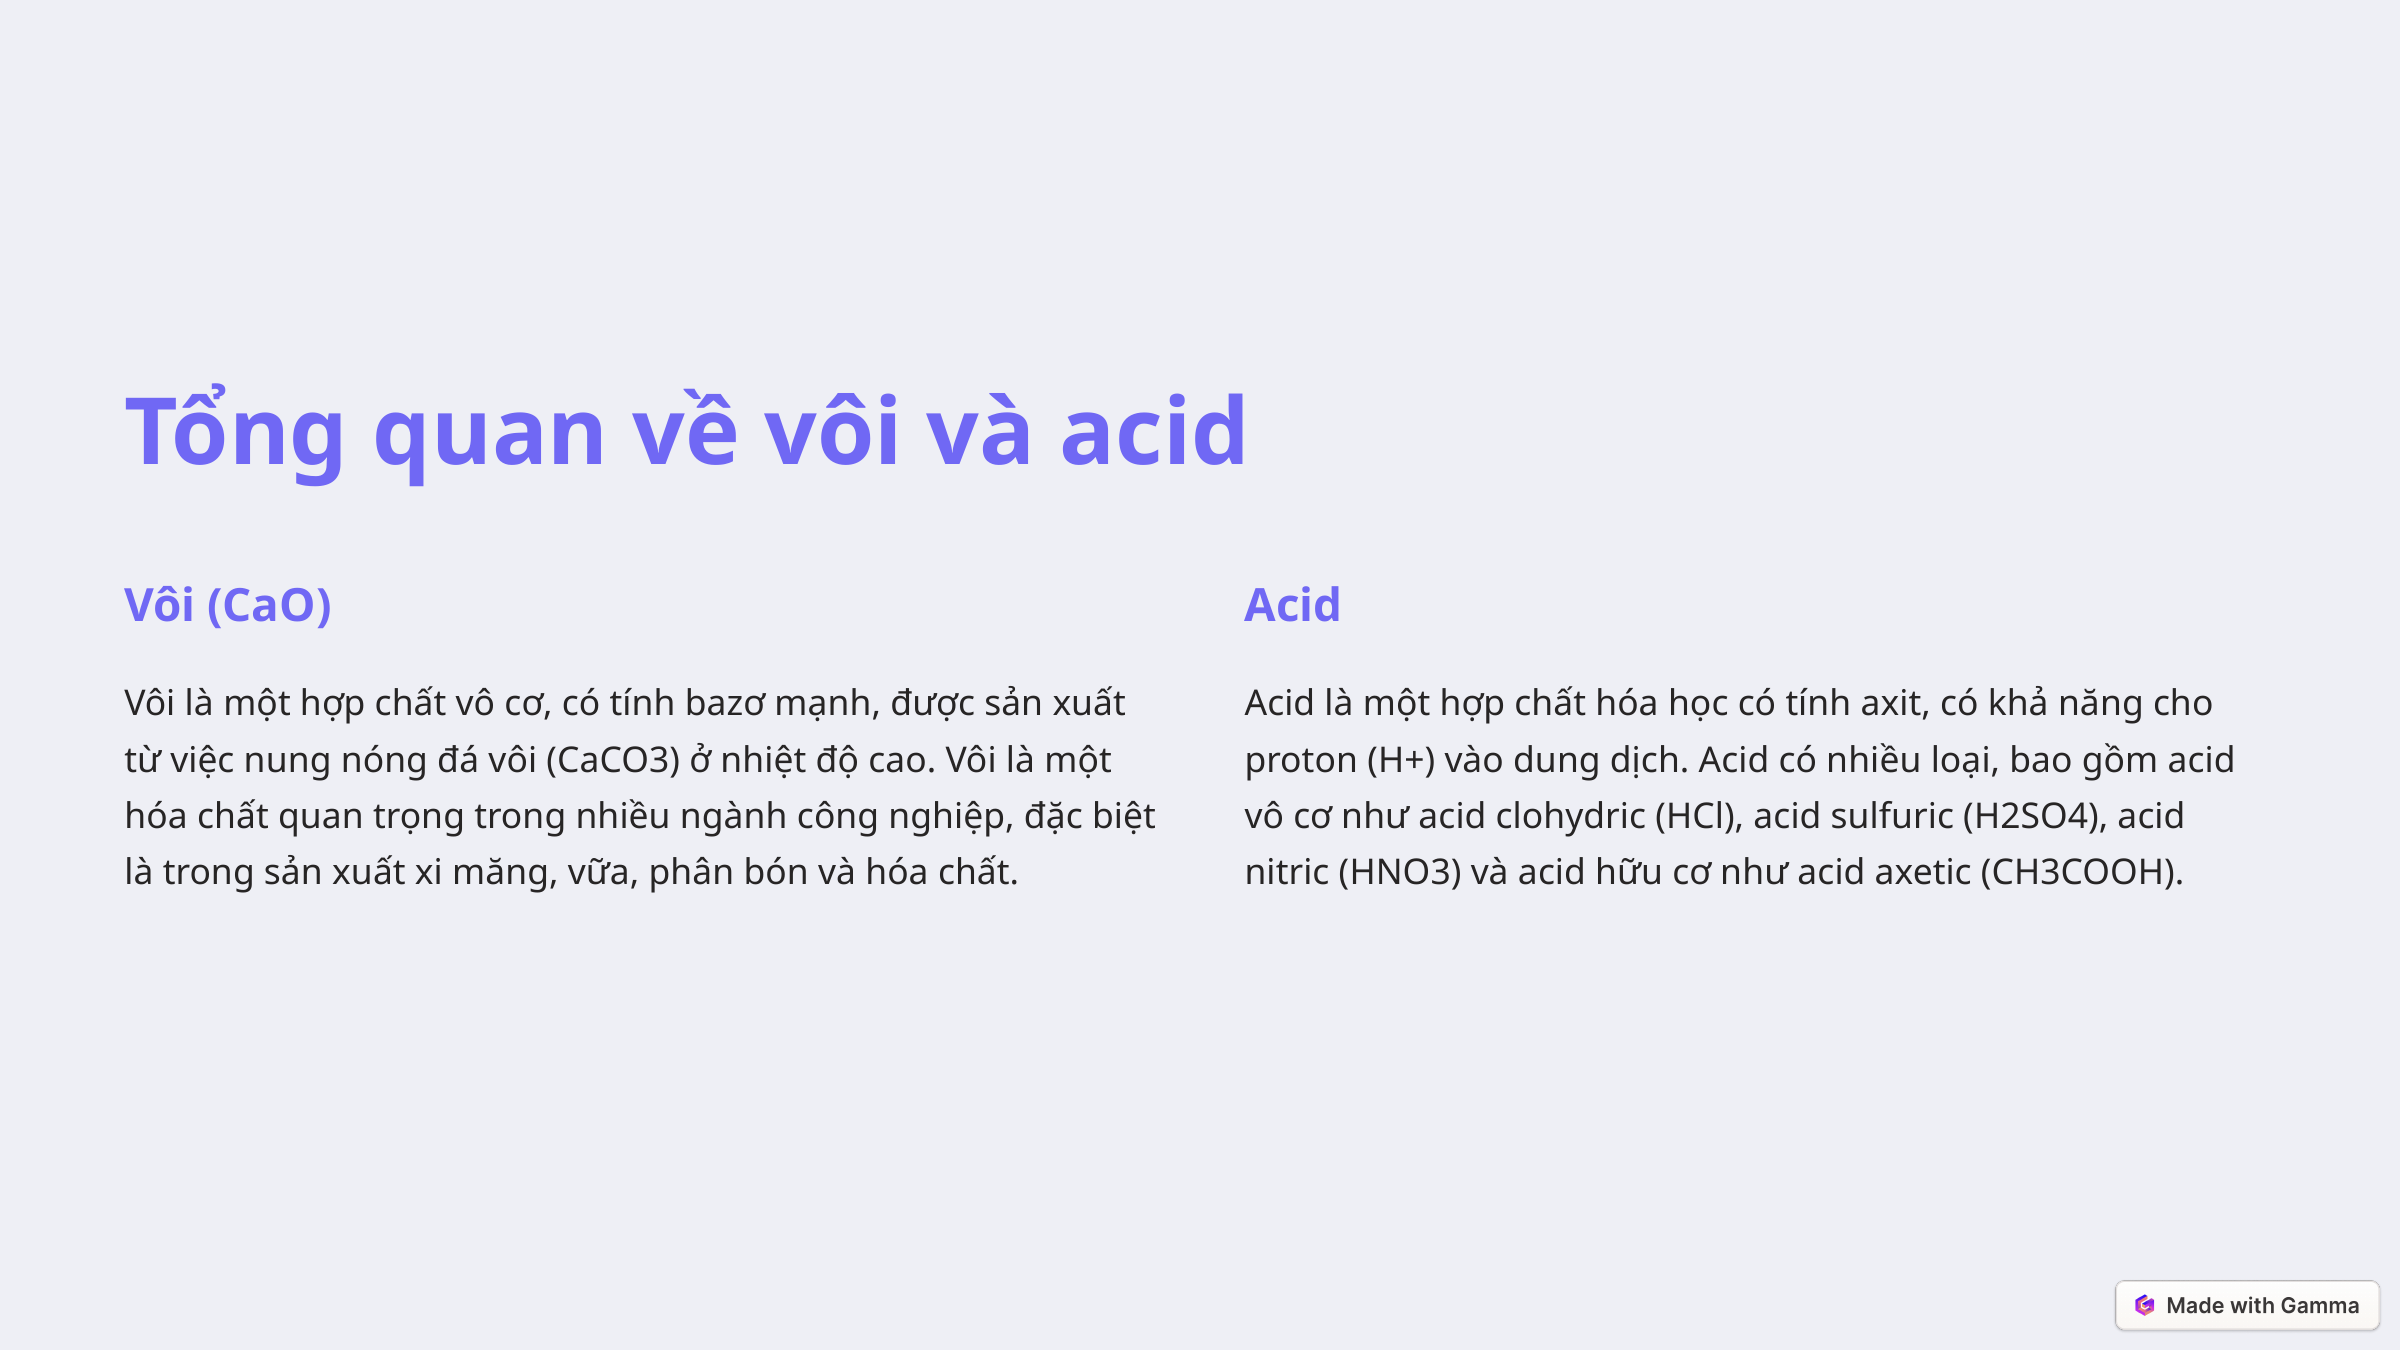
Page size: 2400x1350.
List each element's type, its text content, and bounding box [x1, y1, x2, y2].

text_box Acid [1244, 572, 1713, 632]
picture [2106, 1271, 2389, 1339]
text_box Vôi là một hợp chất vô cơ, có tính bazơ mạnh, được sản xuất từ ​​việc nung nóng đá vôi (CaCO3) ở nhiệt độ cao. Vôi là một hóa chất quan trọng trong nhiều ngành công nghiệp, đặc biệt là trong sản xuất xi măng, vữa, phân bón và hóa chất. [124, 666, 1157, 951]
text_box Tổng quan về vôi và acid [124, 366, 1113, 484]
text_box Vôi (CaO) [124, 572, 592, 632]
text_box Acid là một hợp chất hóa học có tính axit, có khả năng cho proton (H+) vào dung dịch. Acid có nhiều loại, bao gồm acid vô cơ như acid clohydric (HCl), acid sulfuric (H2SO4), acid nitric (HNO3) và acid hữu cơ như acid axetic (CH3COOH). [1244, 666, 2277, 951]
